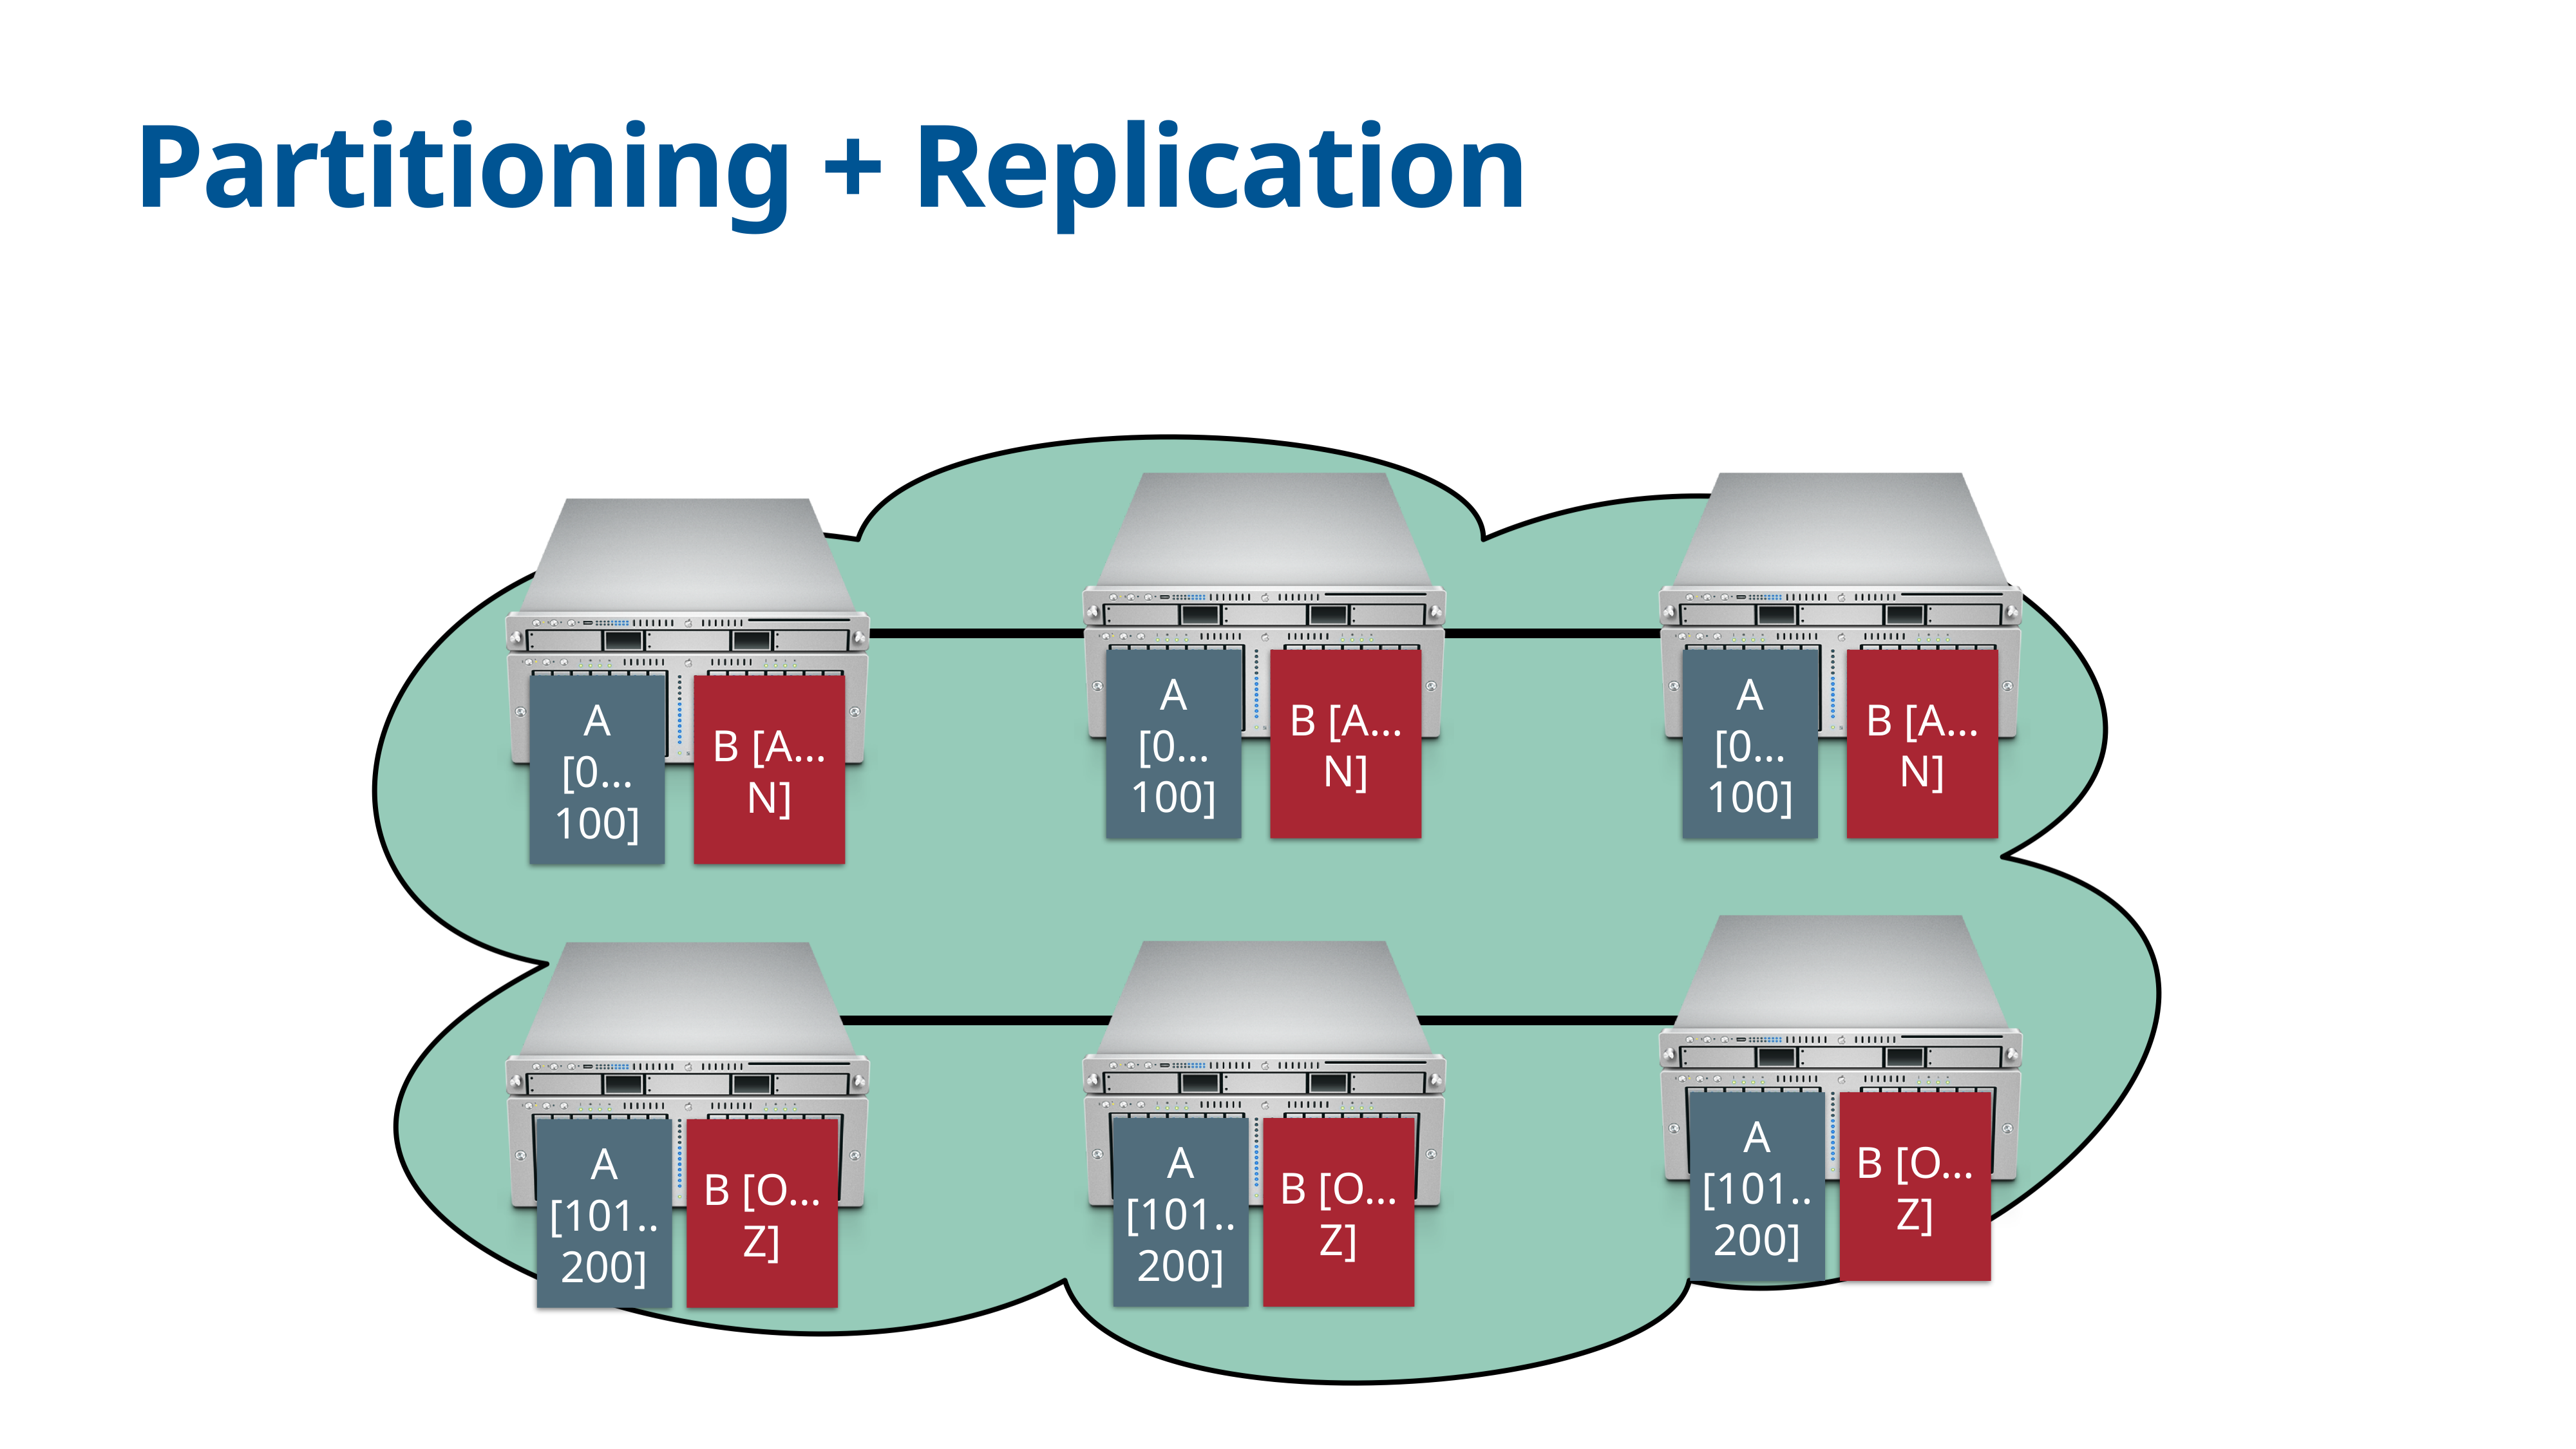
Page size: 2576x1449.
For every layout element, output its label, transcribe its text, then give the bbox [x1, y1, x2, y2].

title Partitioning + Replication [127, 113, 2449, 266]
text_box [281, 406, 2246, 1414]
